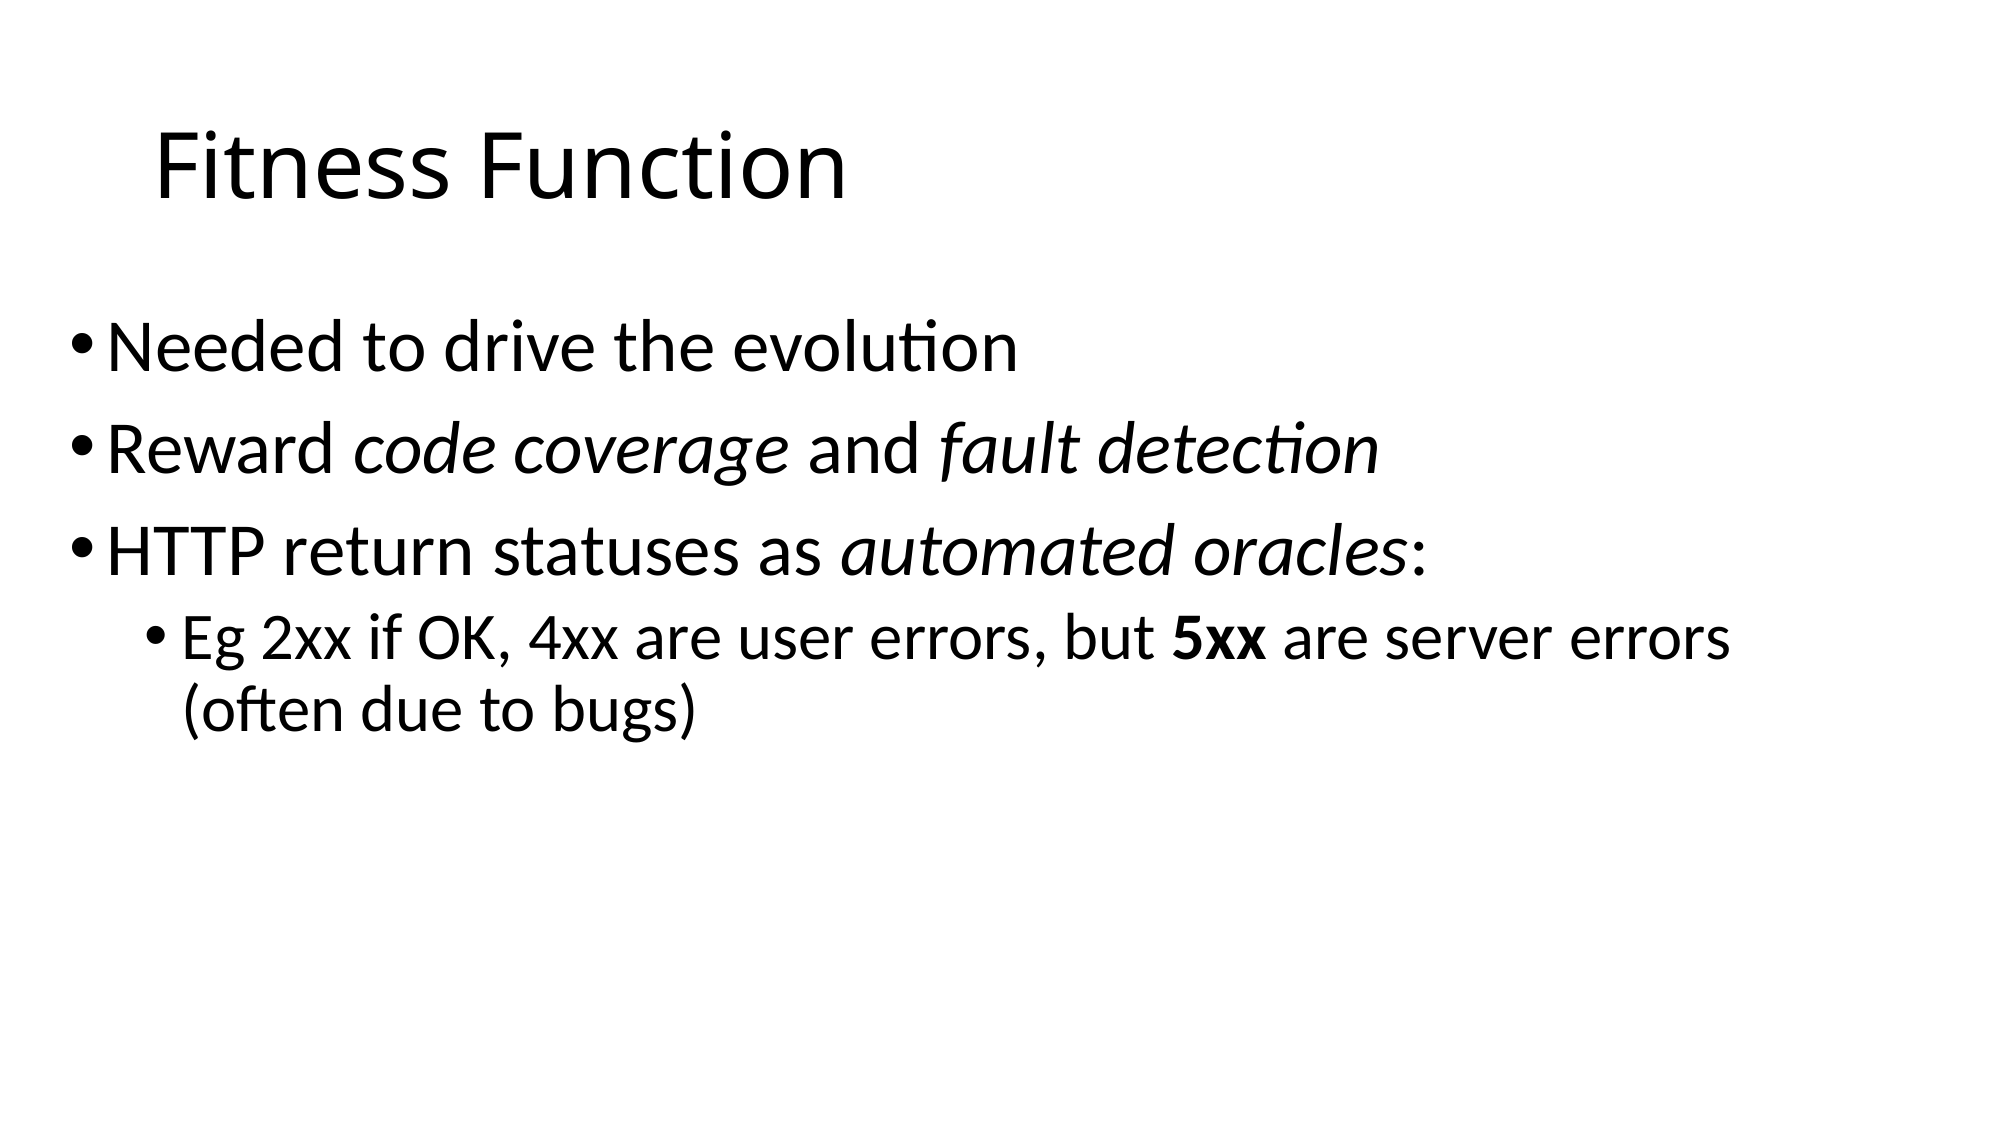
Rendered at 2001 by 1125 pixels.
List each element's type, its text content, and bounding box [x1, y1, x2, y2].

list Needed to drive the evolution Reward code coverage and fault detection HTTP return statuses as automated oracles: Eg 2xx if OK, 4xx are user errors, but 5xx are server errors (often due to bugs) [54, 299, 1863, 1081]
title Fitness Function [137, 59, 1863, 278]
